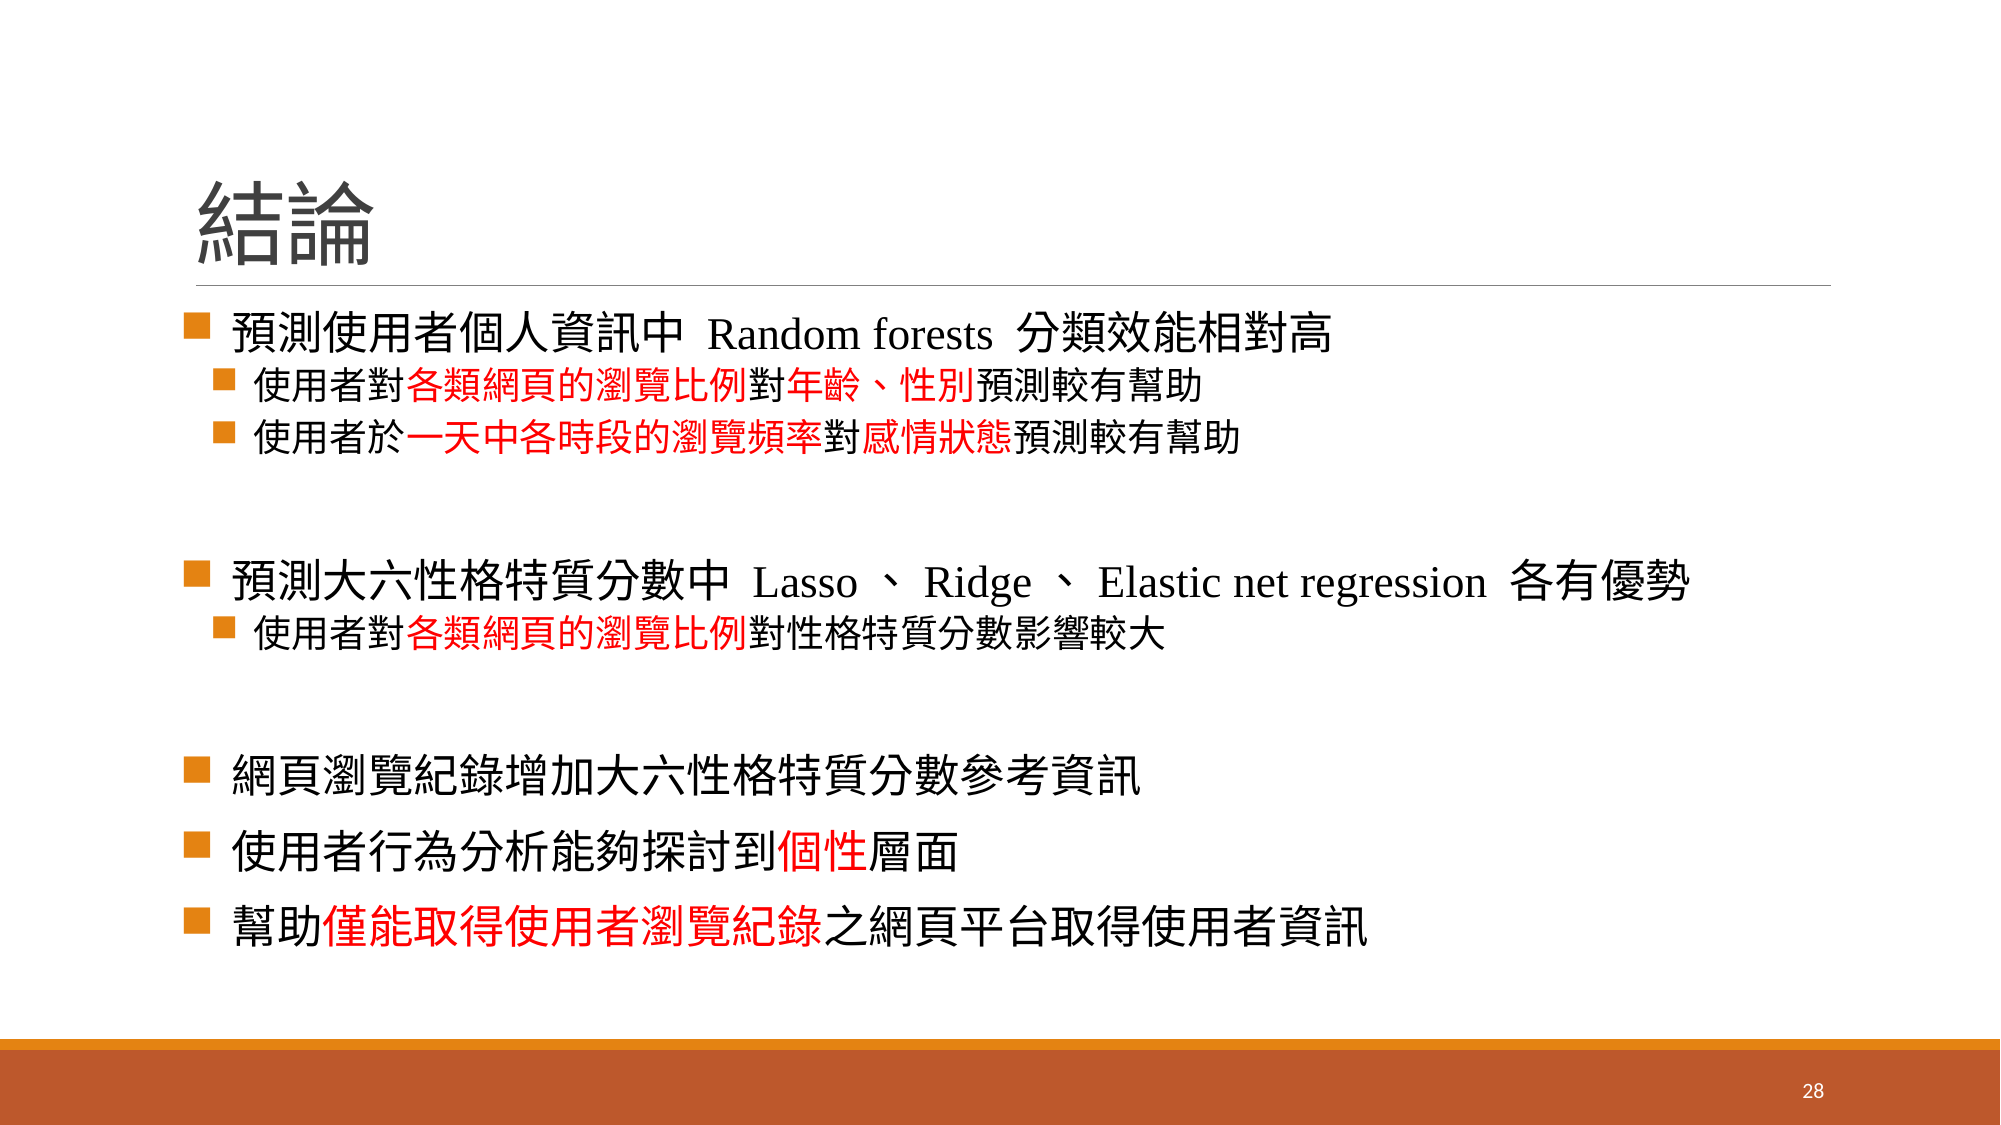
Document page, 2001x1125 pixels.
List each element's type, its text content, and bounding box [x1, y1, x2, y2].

slide_number 28 [1624, 1059, 1840, 1120]
title 結論 [180, 47, 1830, 285]
list 預測使用者個人資訊中 Random forests 分類效能相對高 使用者對各類網頁的瀏覽比例對年齡、性別預測較有幫助 使用者於一天中各時段的瀏覽頻率對感情狀態預測較有幫助 預測大六性格特質分數中 Lasso、Ridge、Elastic net regression 各有優勢 使用者對各類網頁的瀏覽比例對性格特質分數影響較大 網頁瀏覽紀錄增加大六性格特質分數參考資訊 使用者行為分析能夠探討到個性層面 幫助僅能取得使用者瀏覽紀錄之網頁平台取得使用者資訊 [180, 302, 1830, 963]
